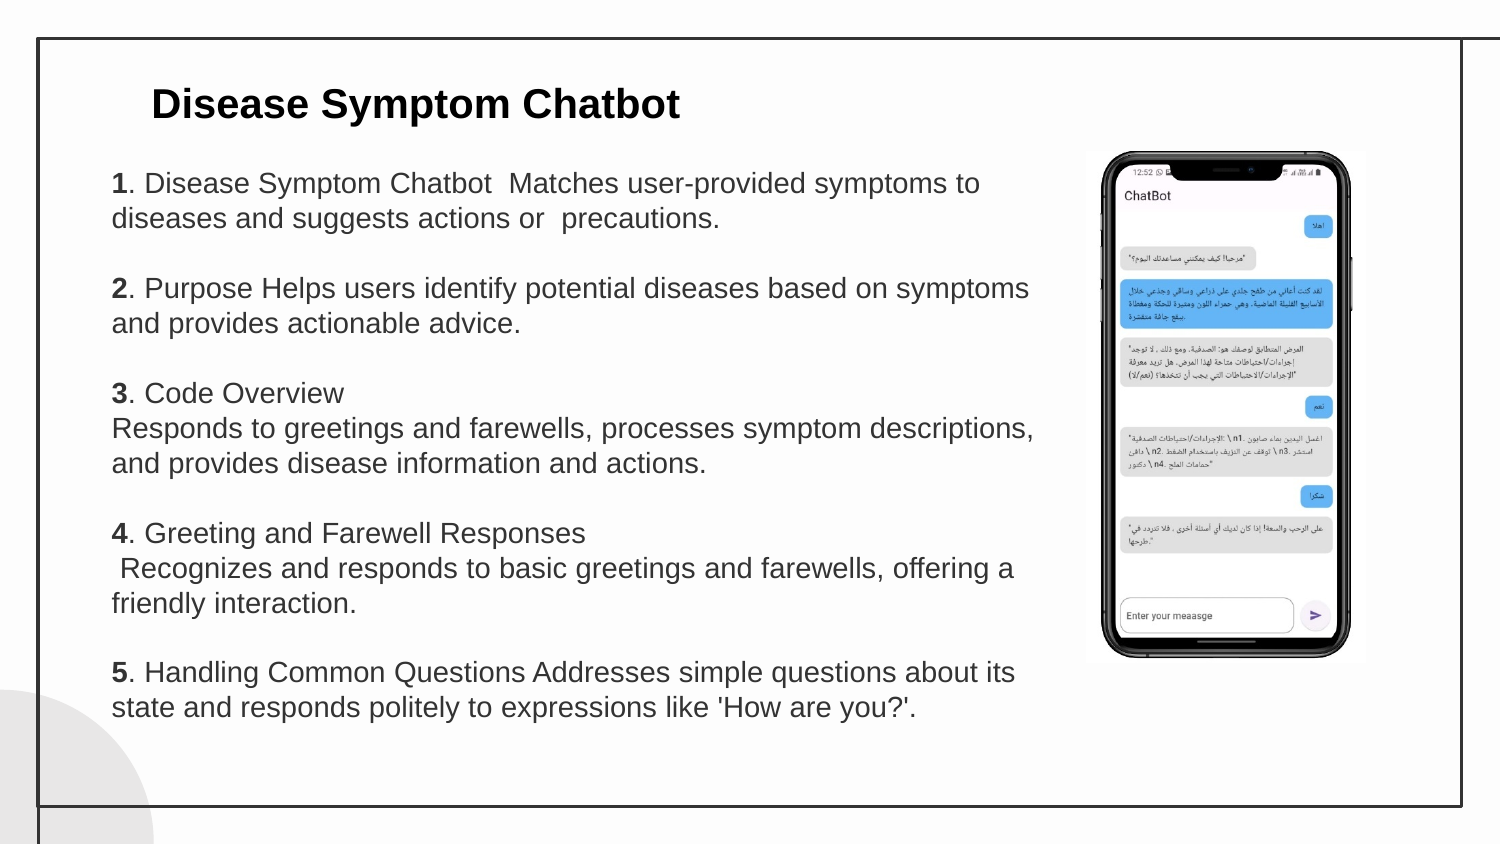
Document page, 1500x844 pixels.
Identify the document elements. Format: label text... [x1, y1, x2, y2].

picture [1085, 150, 1367, 663]
text_box Disease Symptom Chatbot [136, 69, 969, 135]
title 1. Disease Symptom Chatbot Matches user-provided symptoms to diseases and suggests actions or precautions. 2. Purpose Helps users identify potential diseases based on symptoms and provides actionable advice. 3. Code Overview Responds to greetings and farewells, processes symptom descriptions, and provides disease information and actions. 4. Greeting and Farewell Responses Recognizes and responds to basic greetings and farewells, offering a friendly interaction. 5. Handling Common Questions Addresses simple questions about its state and responds politely to expressions like 'How are you?'. [96, 149, 1062, 720]
